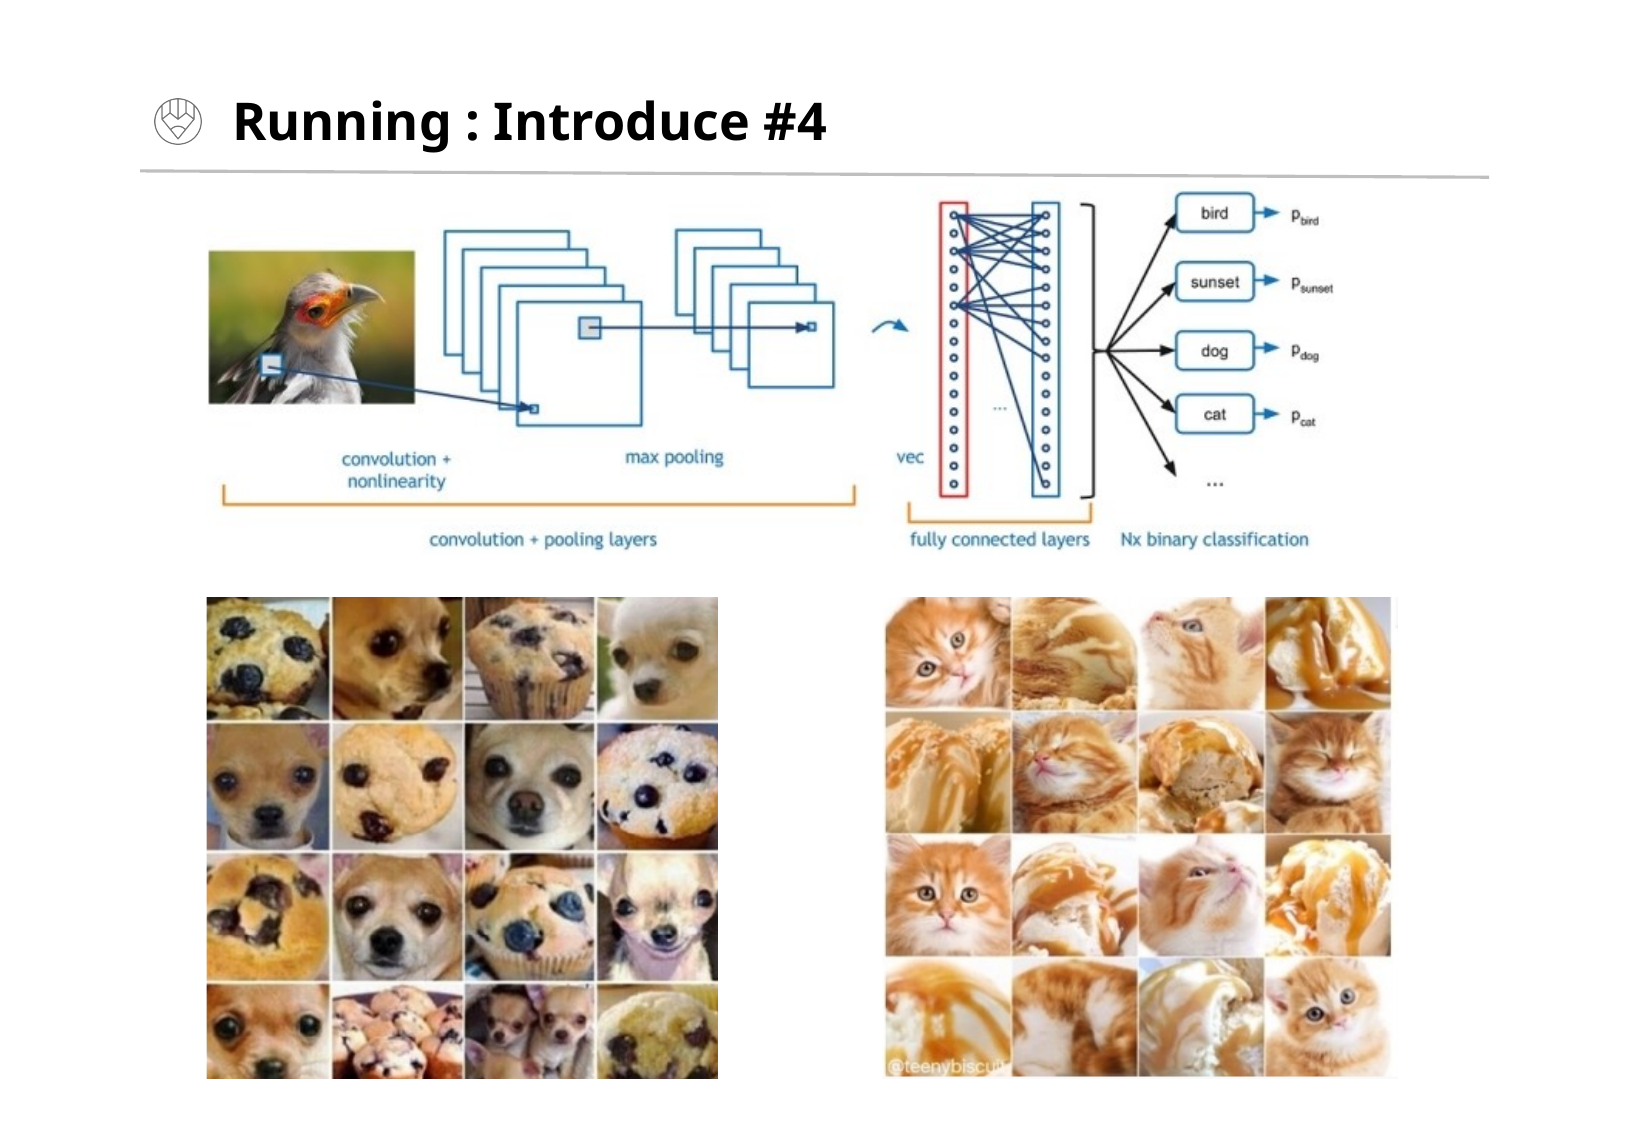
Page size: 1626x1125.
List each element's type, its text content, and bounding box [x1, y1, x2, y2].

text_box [139, 170, 1490, 178]
picture [206, 597, 718, 1079]
picture [882, 597, 1398, 1079]
picture [154, 98, 202, 146]
text_box Running : Introduce #4 [217, 81, 843, 159]
picture [206, 182, 1334, 555]
